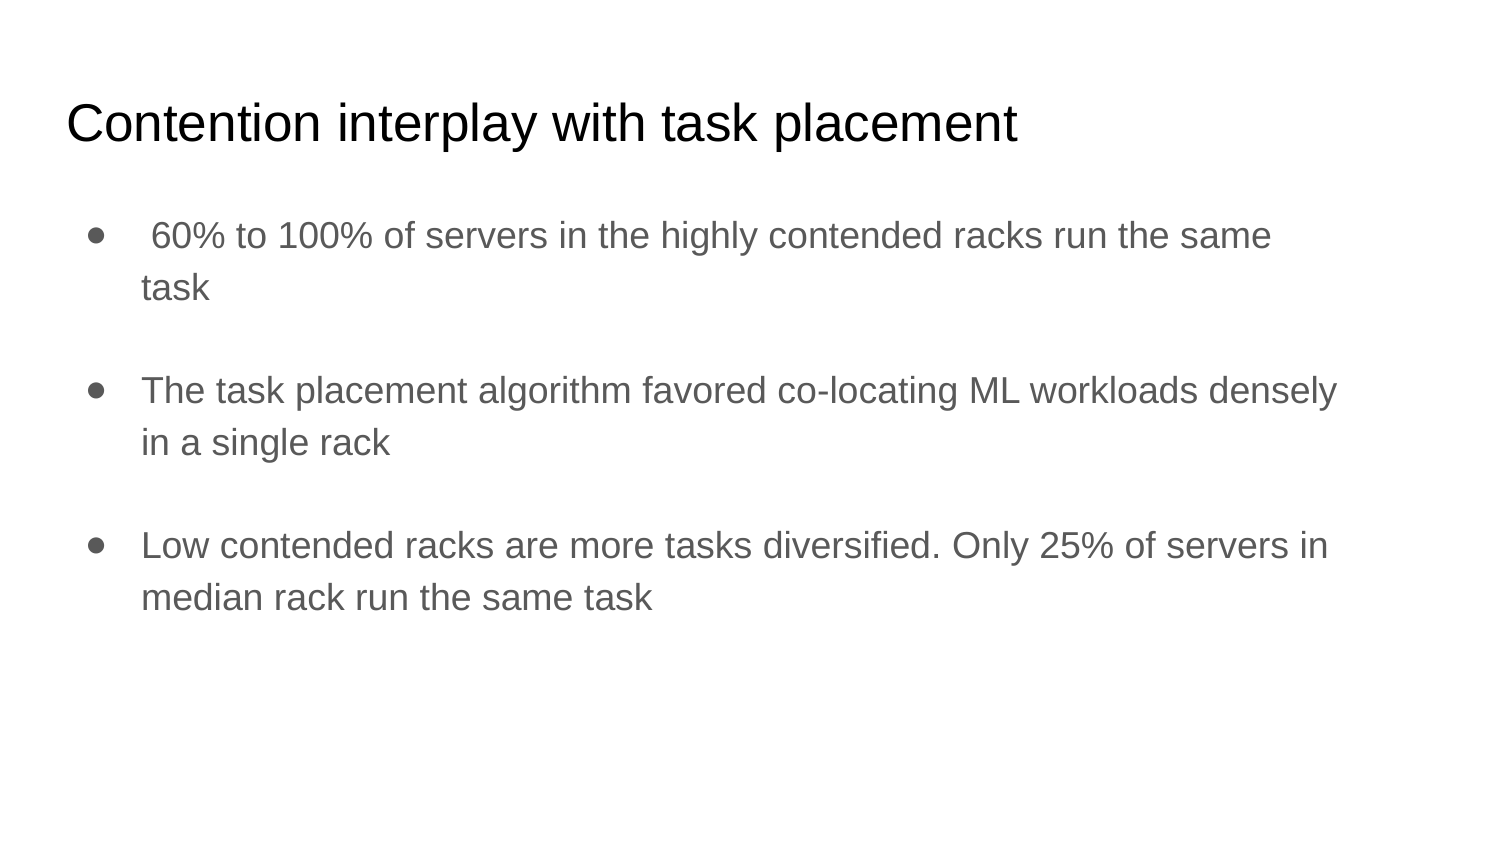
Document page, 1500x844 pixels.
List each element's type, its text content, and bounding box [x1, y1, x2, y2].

list 60% to 100% of servers in the highly contended racks run the same task The task placement algorithm favored co-locating ML workloads densely in a single rack Low contended racks are more tasks diversified. Only 25% of servers in median rack run the same task [51, 189, 1365, 683]
title Contention interplay with task placement [51, 72, 1449, 167]
